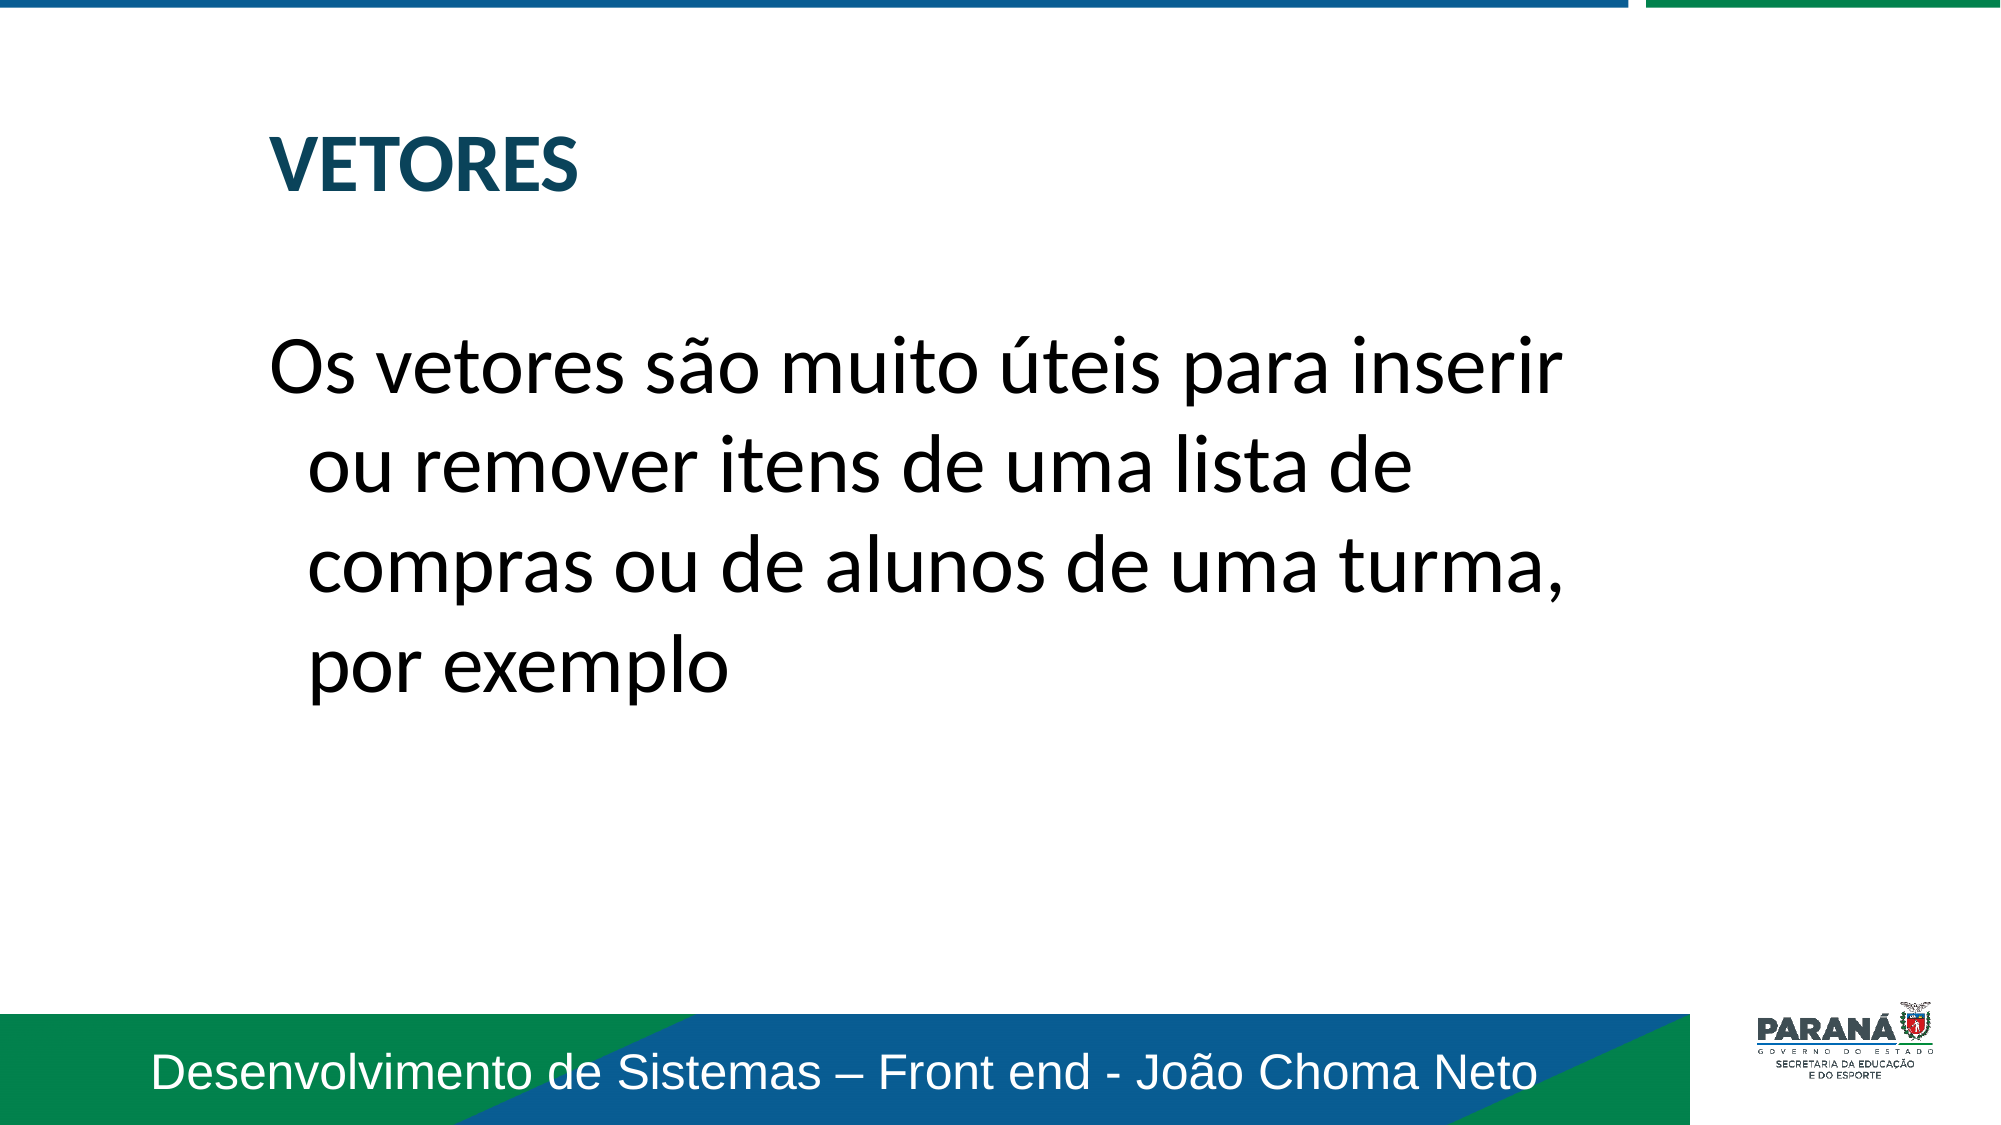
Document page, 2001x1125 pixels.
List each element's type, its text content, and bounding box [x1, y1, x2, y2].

picture [0, 1014, 1690, 1125]
list VETORES [217, 111, 1637, 249]
picture [1757, 1002, 1933, 1081]
list Os vetores são muito úteis para inserir ou remover itens de uma lista de compras ou de alunos de uma turma, por exemplo [217, 302, 1677, 921]
